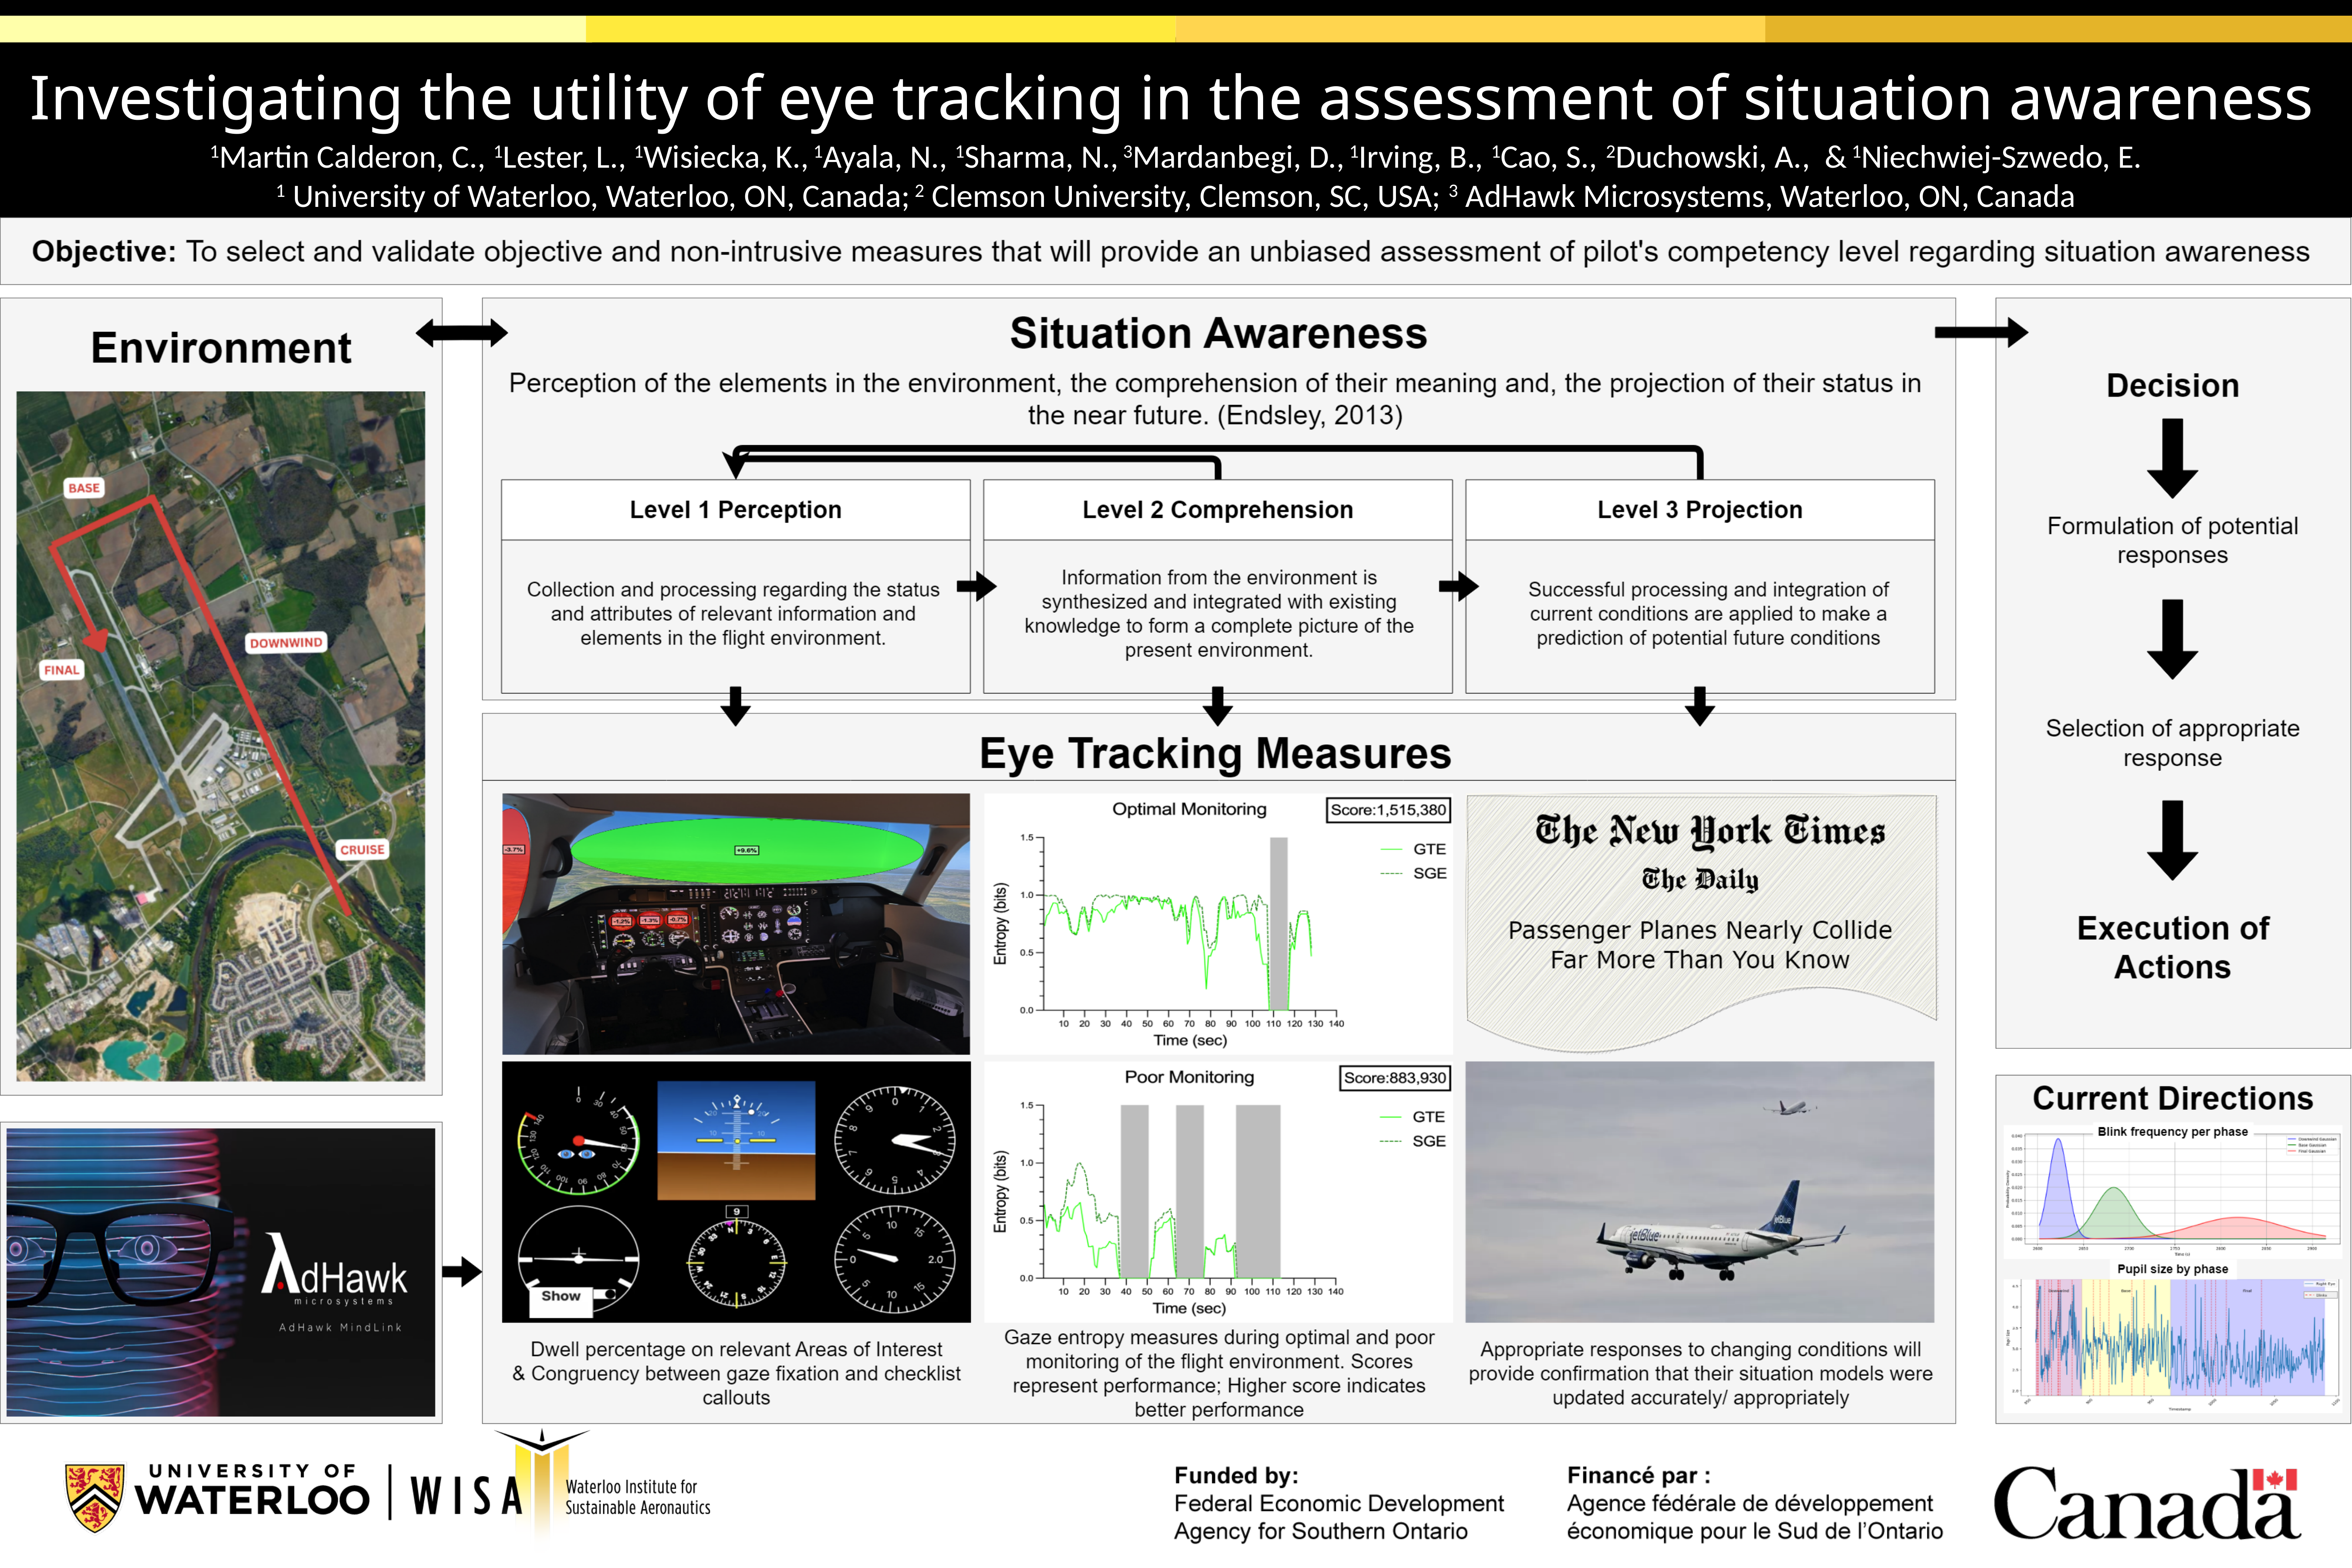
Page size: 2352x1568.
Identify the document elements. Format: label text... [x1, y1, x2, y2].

title Investigating the utility of eye tracking in the assessment of situation awareness [6, 52, 2337, 147]
picture [1154, 1436, 2318, 1568]
text_box 1Martin Calderon, C., 1Lester, L., 1Wisiecka, K., 1Ayala, N., 1Sharma, N., 3Mardanbegi, D., 1Irving, B., 1Cao, S., 2Duchowski, A., & 1Niechwiej-Szwedo, E.​ 1 University of Waterloo, Waterloo, ON, Canada; 2 Clemson University, Clemson, SC, USA; 3 AdHawk Microsystems, Waterloo, ON, Canada​ [111, 132, 2241, 216]
picture [0, 217, 2352, 1568]
